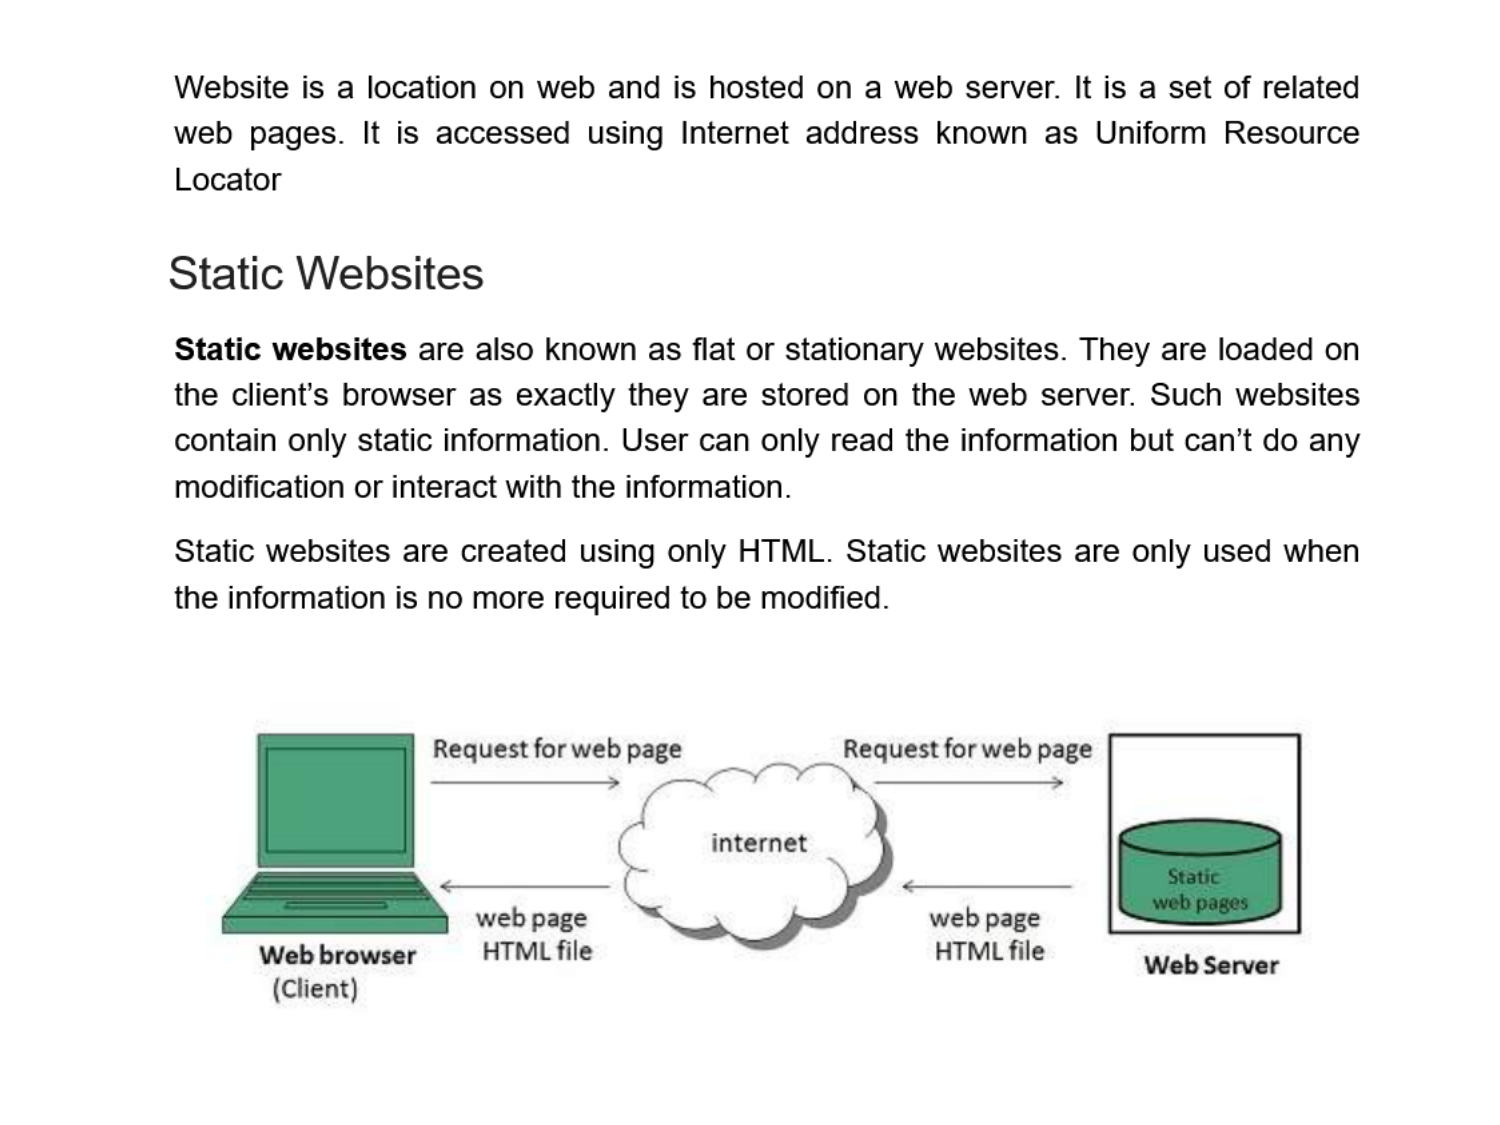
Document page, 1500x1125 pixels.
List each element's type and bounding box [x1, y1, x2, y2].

list [162, 49, 1397, 1063]
